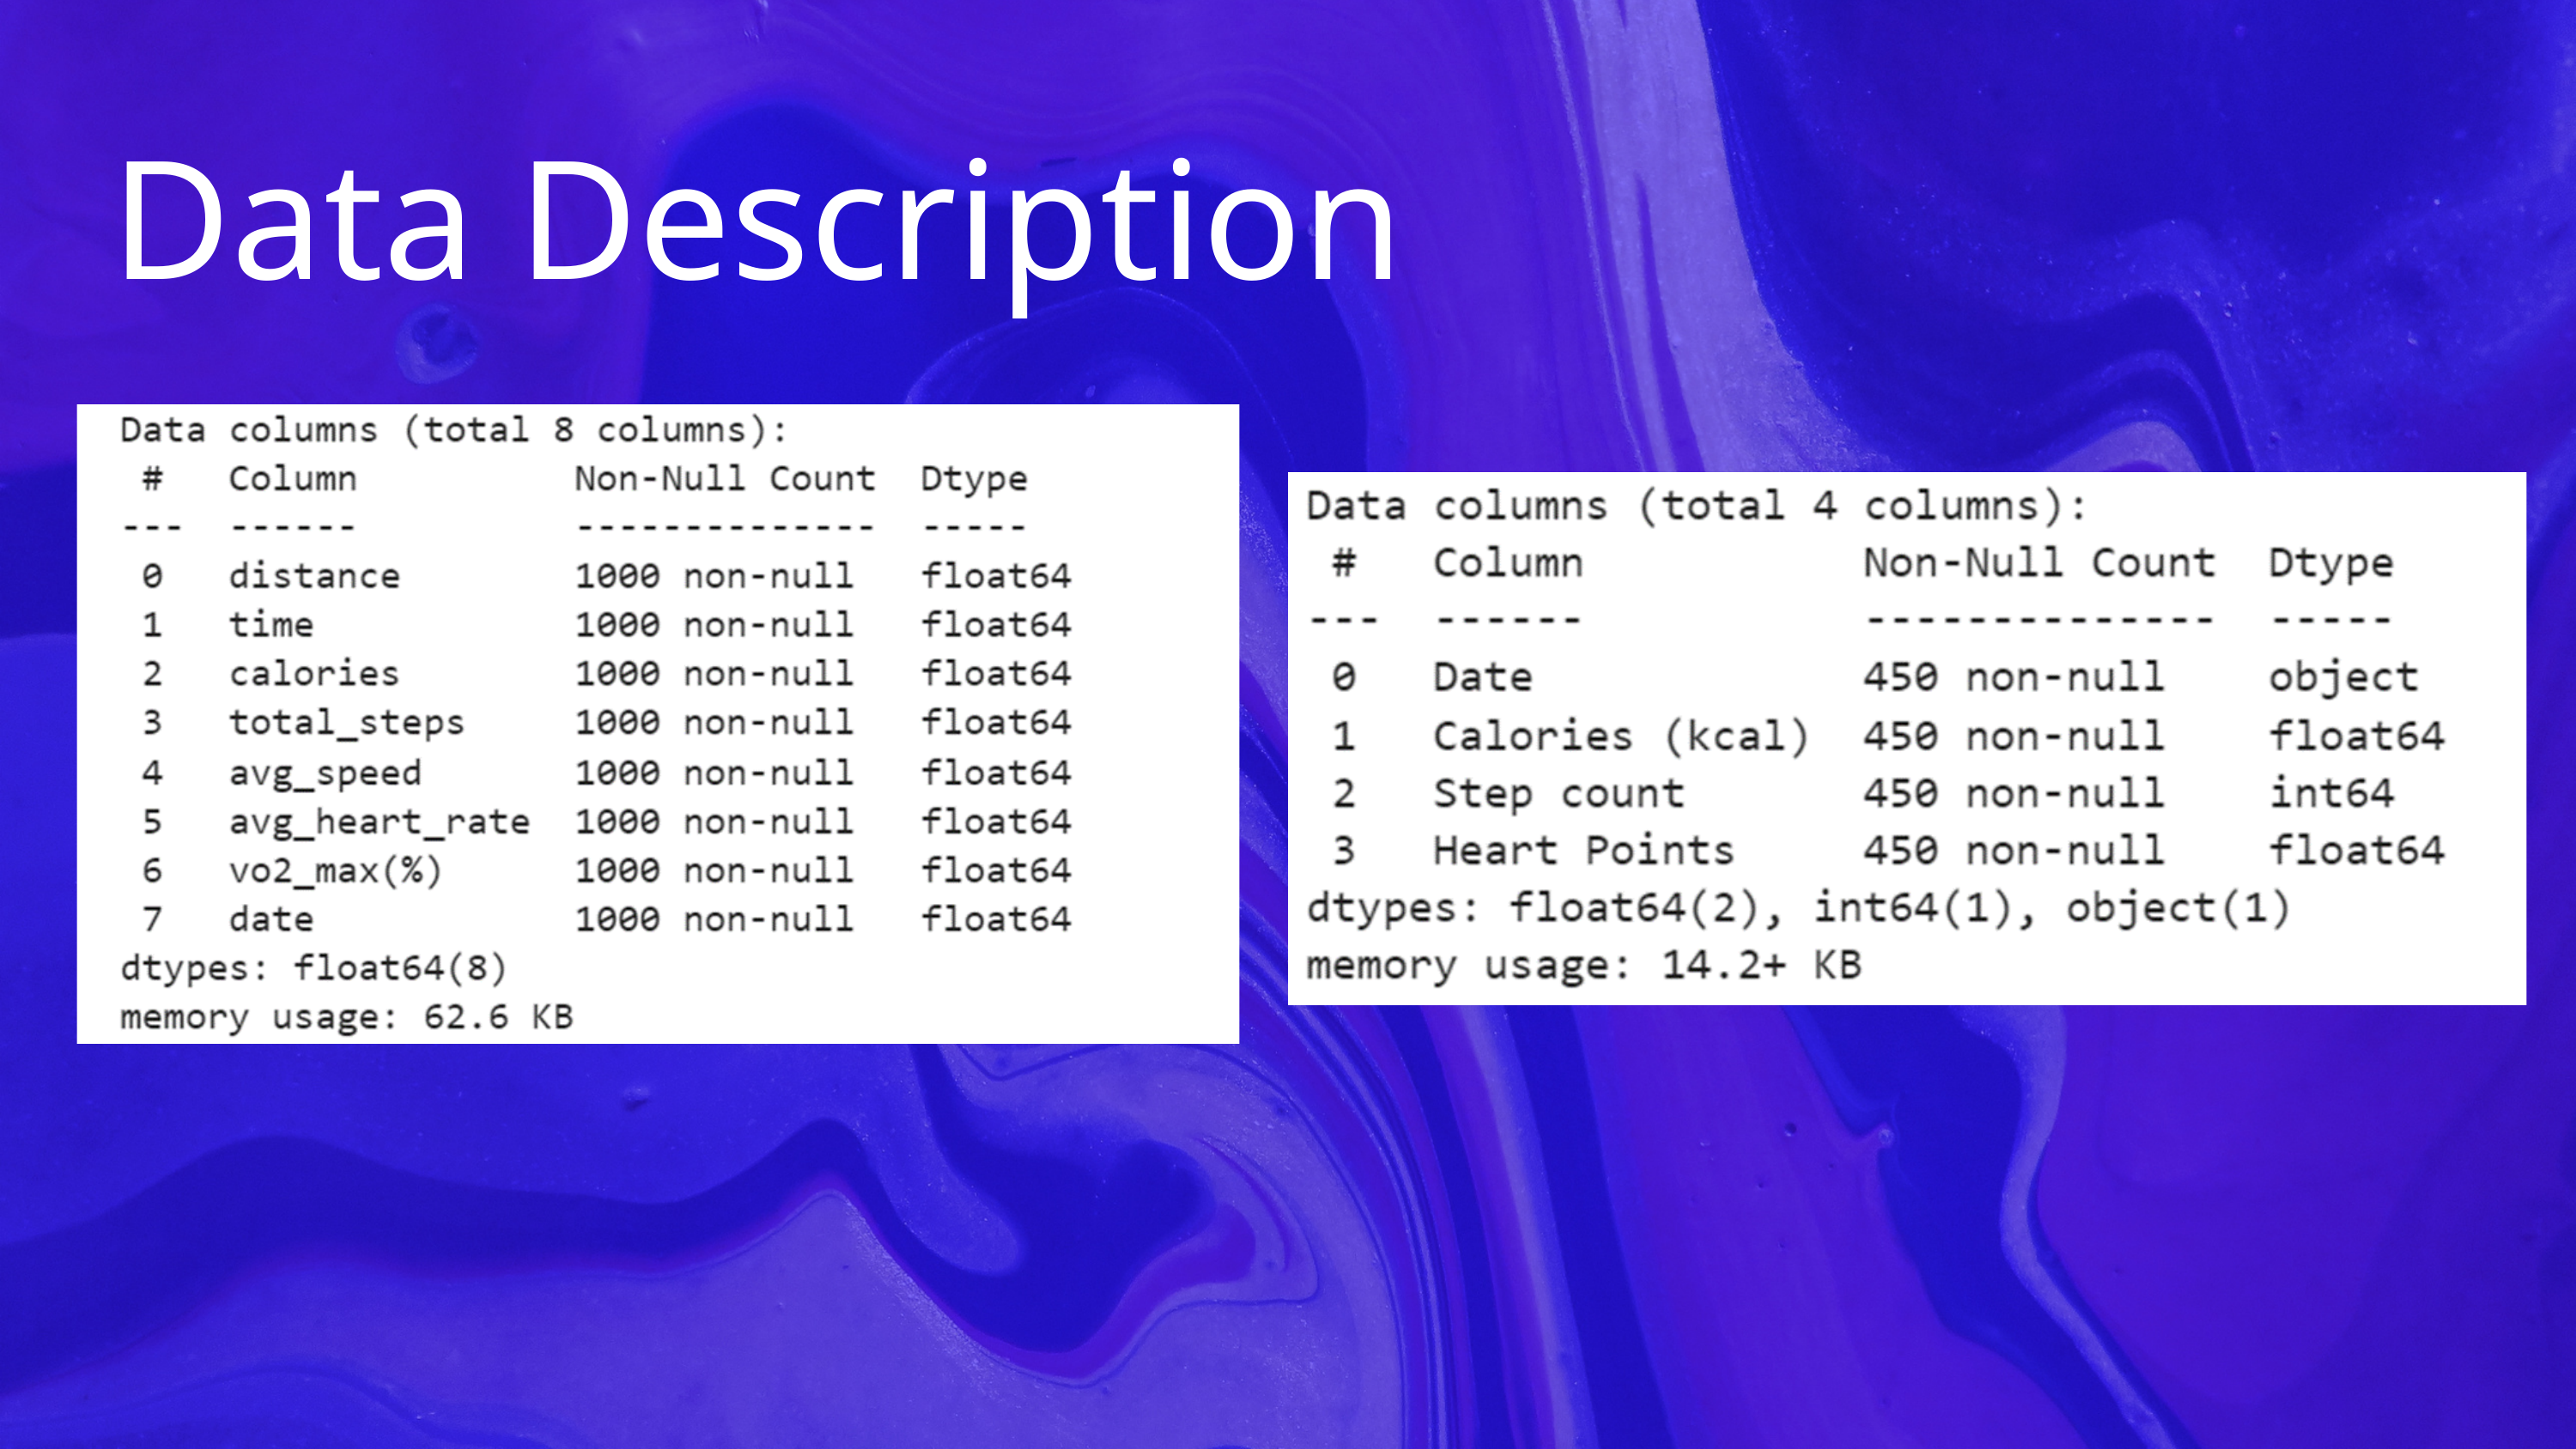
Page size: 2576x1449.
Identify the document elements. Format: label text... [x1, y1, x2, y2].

text_box [76, 404, 1240, 1045]
text_box [1288, 472, 2527, 1005]
text_box [0, 0, 2576, 1449]
text_box Data Description [76, 82, 1439, 312]
